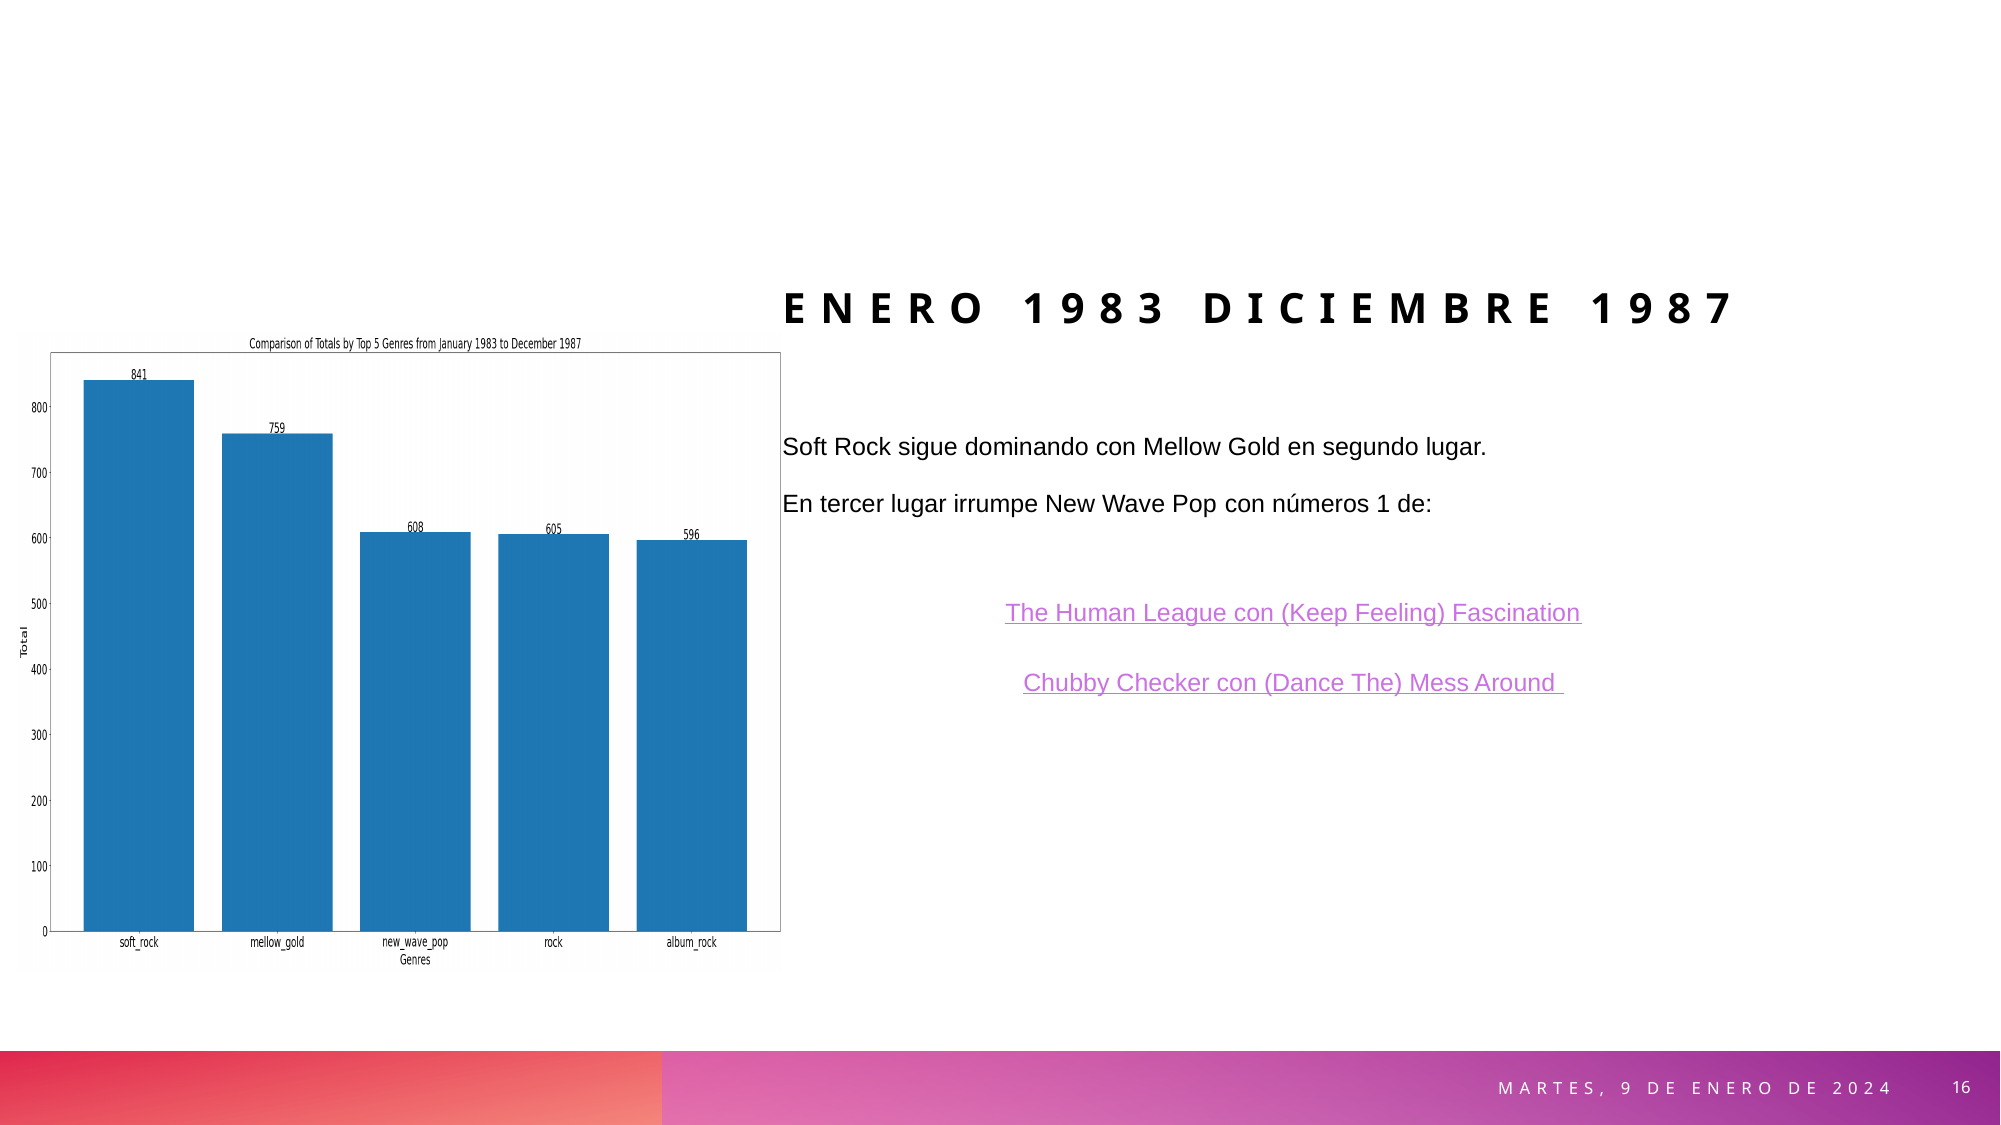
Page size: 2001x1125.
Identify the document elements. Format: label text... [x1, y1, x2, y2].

slide_number Martes, 9 de Enero de 2024 [1297, 1051, 1905, 1125]
picture [17, 332, 783, 972]
list Soft Rock sigue dominando con Mellow Gold en segundo lugar. En tercer lugar irrumpe New Wave Pop con números 1 de: The Human League con (Keep Feeling) Fascination Chubby Checker con (Dance The) Mess Around [783, 388, 1805, 945]
slide_number 16 [1913, 1051, 1986, 1125]
title Enero 1983 Diciembre 1987 [782, 75, 1805, 333]
